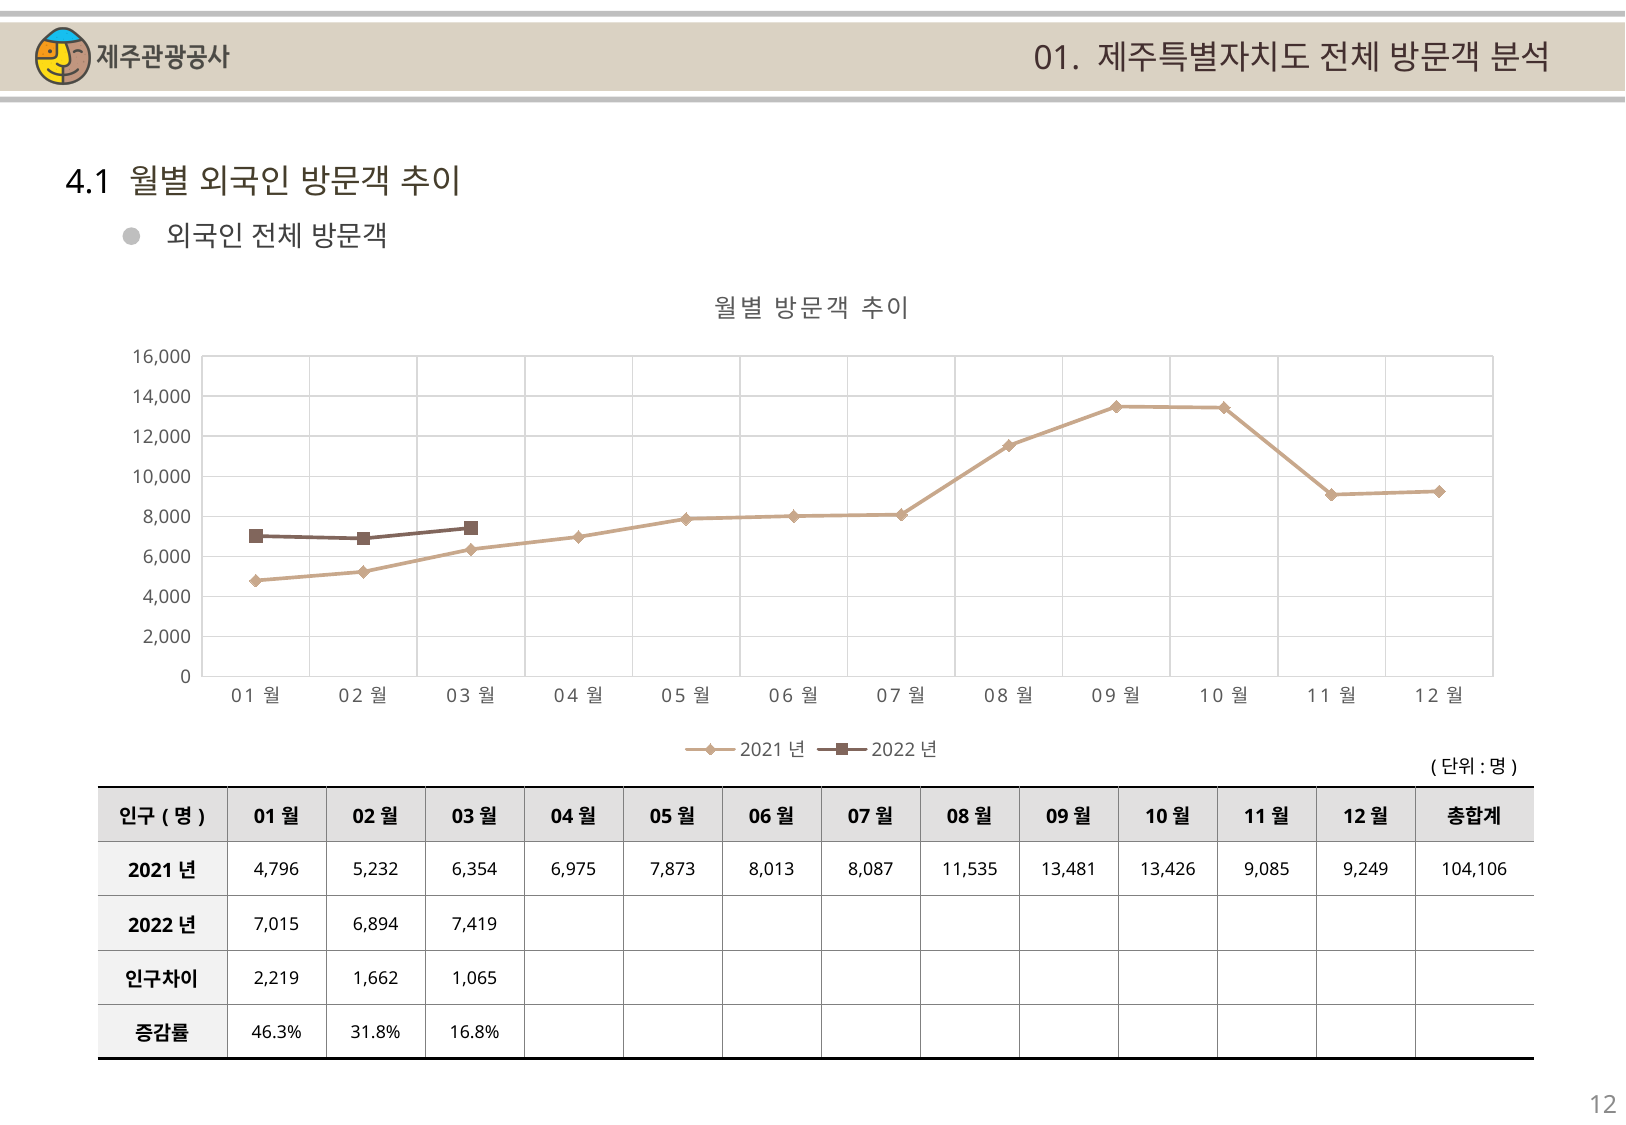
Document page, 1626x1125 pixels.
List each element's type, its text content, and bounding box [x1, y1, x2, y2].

table_cell 7,873 [624, 842, 722, 895]
text_box [121, 226, 141, 246]
table_cell [1119, 951, 1217, 1004]
table_header 인구(명) [98, 788, 227, 841]
table_cell 13,426 [1119, 842, 1217, 895]
table_cell 13,481 [1020, 842, 1118, 895]
table_cell [921, 1005, 1019, 1057]
table_cell 46.3% [228, 1005, 326, 1057]
table_header 12월 [1317, 788, 1415, 841]
table_header 총합계 [1416, 788, 1534, 841]
table_cell [525, 951, 623, 1004]
table_cell 4,796 [228, 842, 326, 895]
table_header 04월 [525, 788, 623, 841]
table_header 10월 [1119, 788, 1217, 841]
table_cell [723, 951, 821, 1004]
table_cell [723, 1005, 821, 1057]
table_cell [1317, 951, 1415, 1004]
table_cell 1,662 [327, 951, 425, 1004]
table_cell [1119, 896, 1217, 950]
table_cell 104,106 [1416, 842, 1534, 895]
table_cell [822, 951, 920, 1004]
table_cell [822, 1005, 920, 1057]
table_cell 7,015 [228, 896, 326, 950]
table_header 05월 [624, 788, 722, 841]
table_header 11월 [1218, 788, 1316, 841]
text_box (단위:명) [1416, 747, 1532, 786]
table_cell [921, 896, 1019, 950]
table_cell [1218, 951, 1316, 1004]
table_cell [723, 896, 821, 950]
table_cell 16.8% [426, 1005, 524, 1057]
table_cell [1218, 1005, 1316, 1057]
text_box 01. 제주특별자치도 전체 방문객 분석 [1002, 28, 1595, 84]
table_cell [1020, 896, 1118, 950]
table_header 08월 [921, 788, 1019, 841]
table_cell 증감률 [98, 1005, 227, 1057]
table_cell [1416, 896, 1534, 950]
text_box 외국인 전체 방문객 [151, 210, 404, 260]
table_cell [1020, 951, 1118, 1004]
table_cell 9,249 [1317, 842, 1415, 895]
table_cell [1218, 896, 1316, 950]
table_cell 2021년 [98, 842, 227, 895]
table_header 01월 [228, 788, 326, 841]
table_cell [525, 896, 623, 950]
table_cell 2,219 [228, 951, 326, 1004]
table_cell [624, 896, 722, 950]
table_cell 6,894 [327, 896, 425, 950]
table_header 03월 [426, 788, 524, 841]
table_cell 9,085 [1218, 842, 1316, 895]
table_cell 31.8% [327, 1005, 425, 1057]
table_header 07월 [822, 788, 920, 841]
table_cell [1119, 1005, 1217, 1057]
table_cell [921, 951, 1019, 1004]
slide_number 12 [1251, 1063, 1618, 1123]
table_header 06월 [723, 788, 821, 841]
chart [103, 261, 1522, 769]
table_header 02월 [327, 788, 425, 841]
table_cell [822, 896, 920, 950]
table_cell 8,013 [723, 842, 821, 895]
table_cell [1020, 1005, 1118, 1057]
table_cell 1,065 [426, 951, 524, 1004]
table_cell [1416, 1005, 1534, 1057]
table_cell 7,419 [426, 896, 524, 950]
table_cell 8,087 [822, 842, 920, 895]
table_cell [1317, 896, 1415, 950]
picture [31, 26, 232, 87]
table_cell [1416, 951, 1534, 1004]
table_cell 인구차이 [98, 951, 227, 1004]
text_box 4.1 월별 외국인 방문객 추이 [50, 152, 1144, 208]
table_header 09월 [1020, 788, 1118, 841]
table_cell [624, 951, 722, 1004]
table_cell [1317, 1005, 1415, 1057]
table_cell [525, 1005, 623, 1057]
table_cell 6,975 [525, 842, 623, 895]
table_cell [624, 1005, 722, 1057]
table_cell 6,354 [426, 842, 524, 895]
table_cell 11,535 [921, 842, 1019, 895]
table_cell 5,232 [327, 842, 425, 895]
table_cell 2022년 [98, 896, 227, 950]
